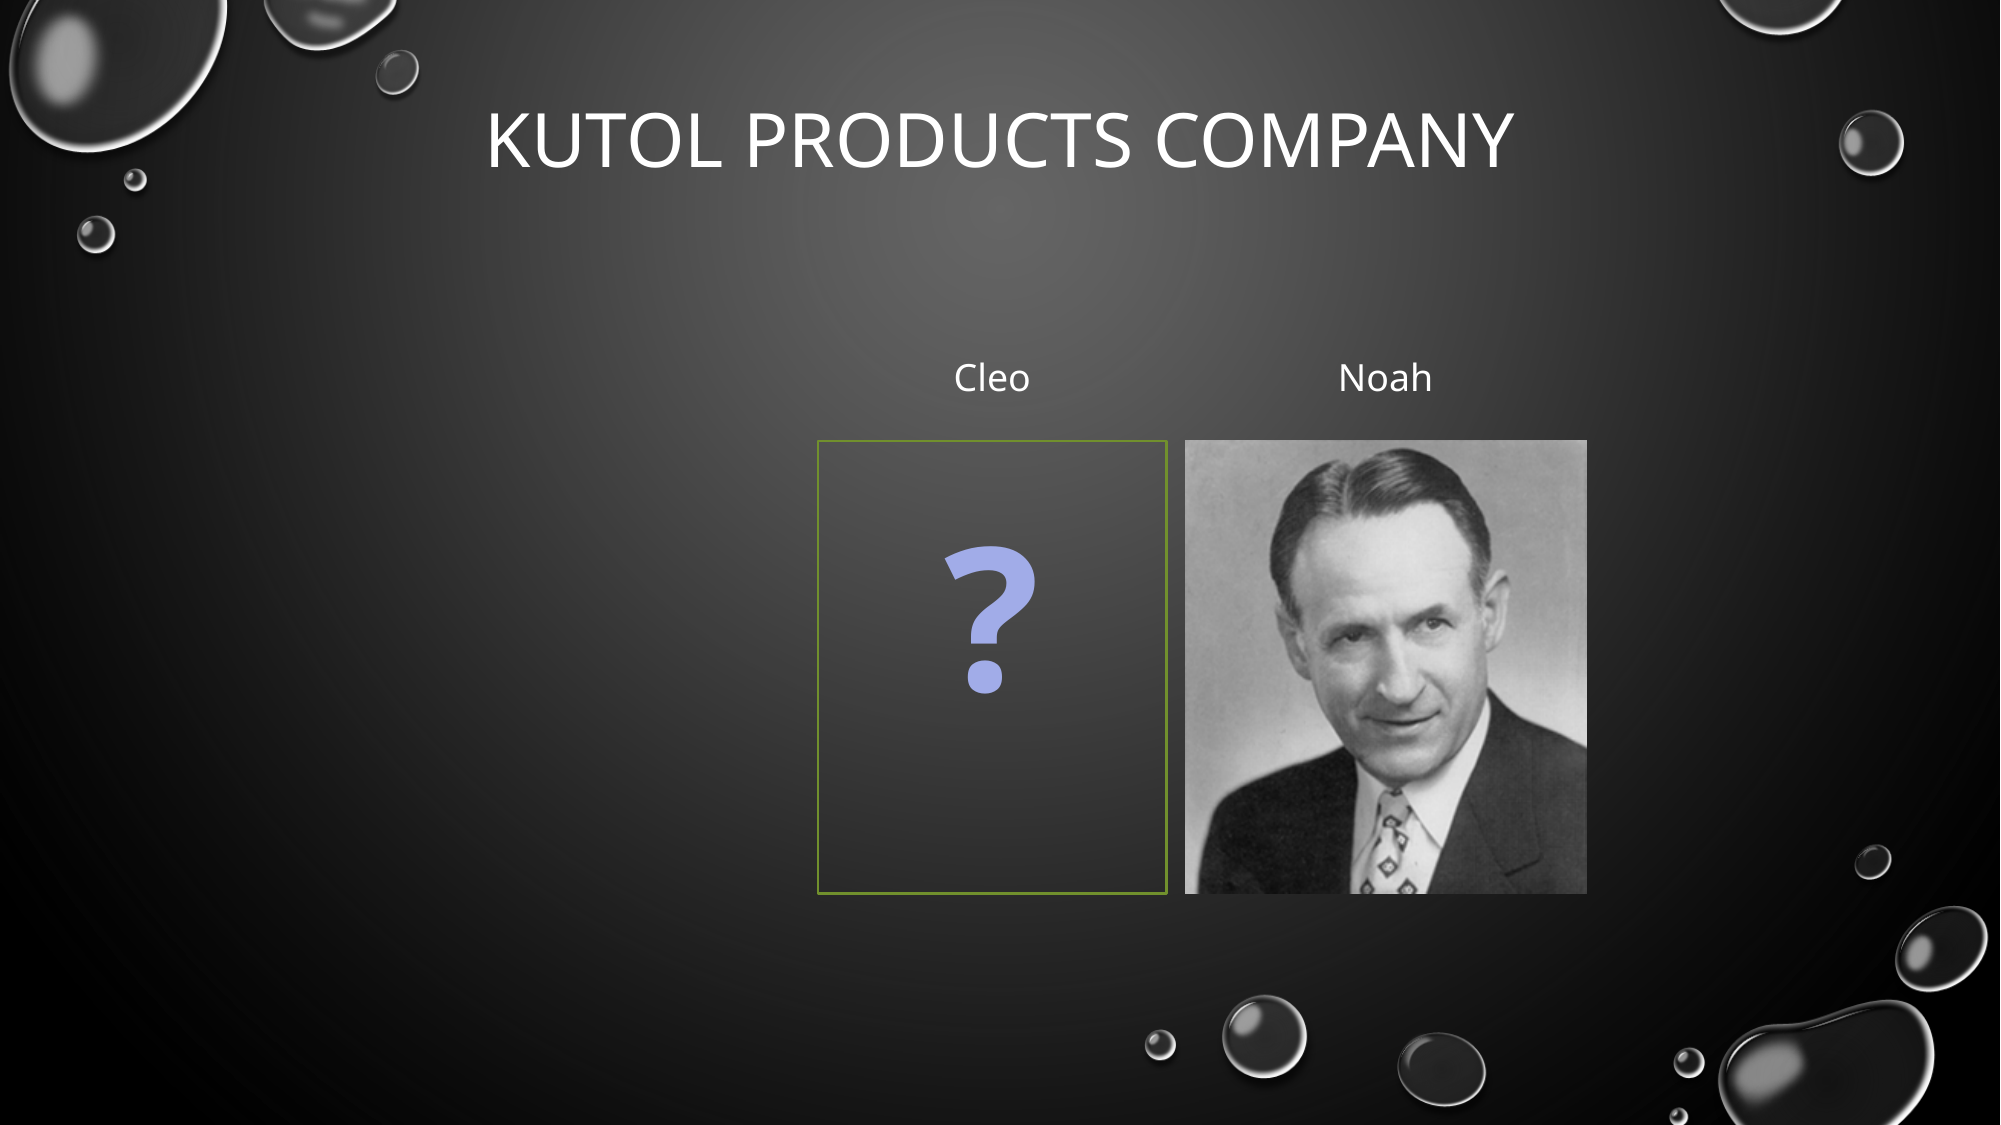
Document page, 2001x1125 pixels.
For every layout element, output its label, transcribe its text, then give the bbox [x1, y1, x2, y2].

text_box Cleo [938, 346, 1046, 407]
picture [0, 0, 2000, 1125]
text_box [817, 440, 1168, 895]
text_box Noah [1323, 346, 1449, 407]
title Kutol Products Company [149, 39, 1851, 247]
